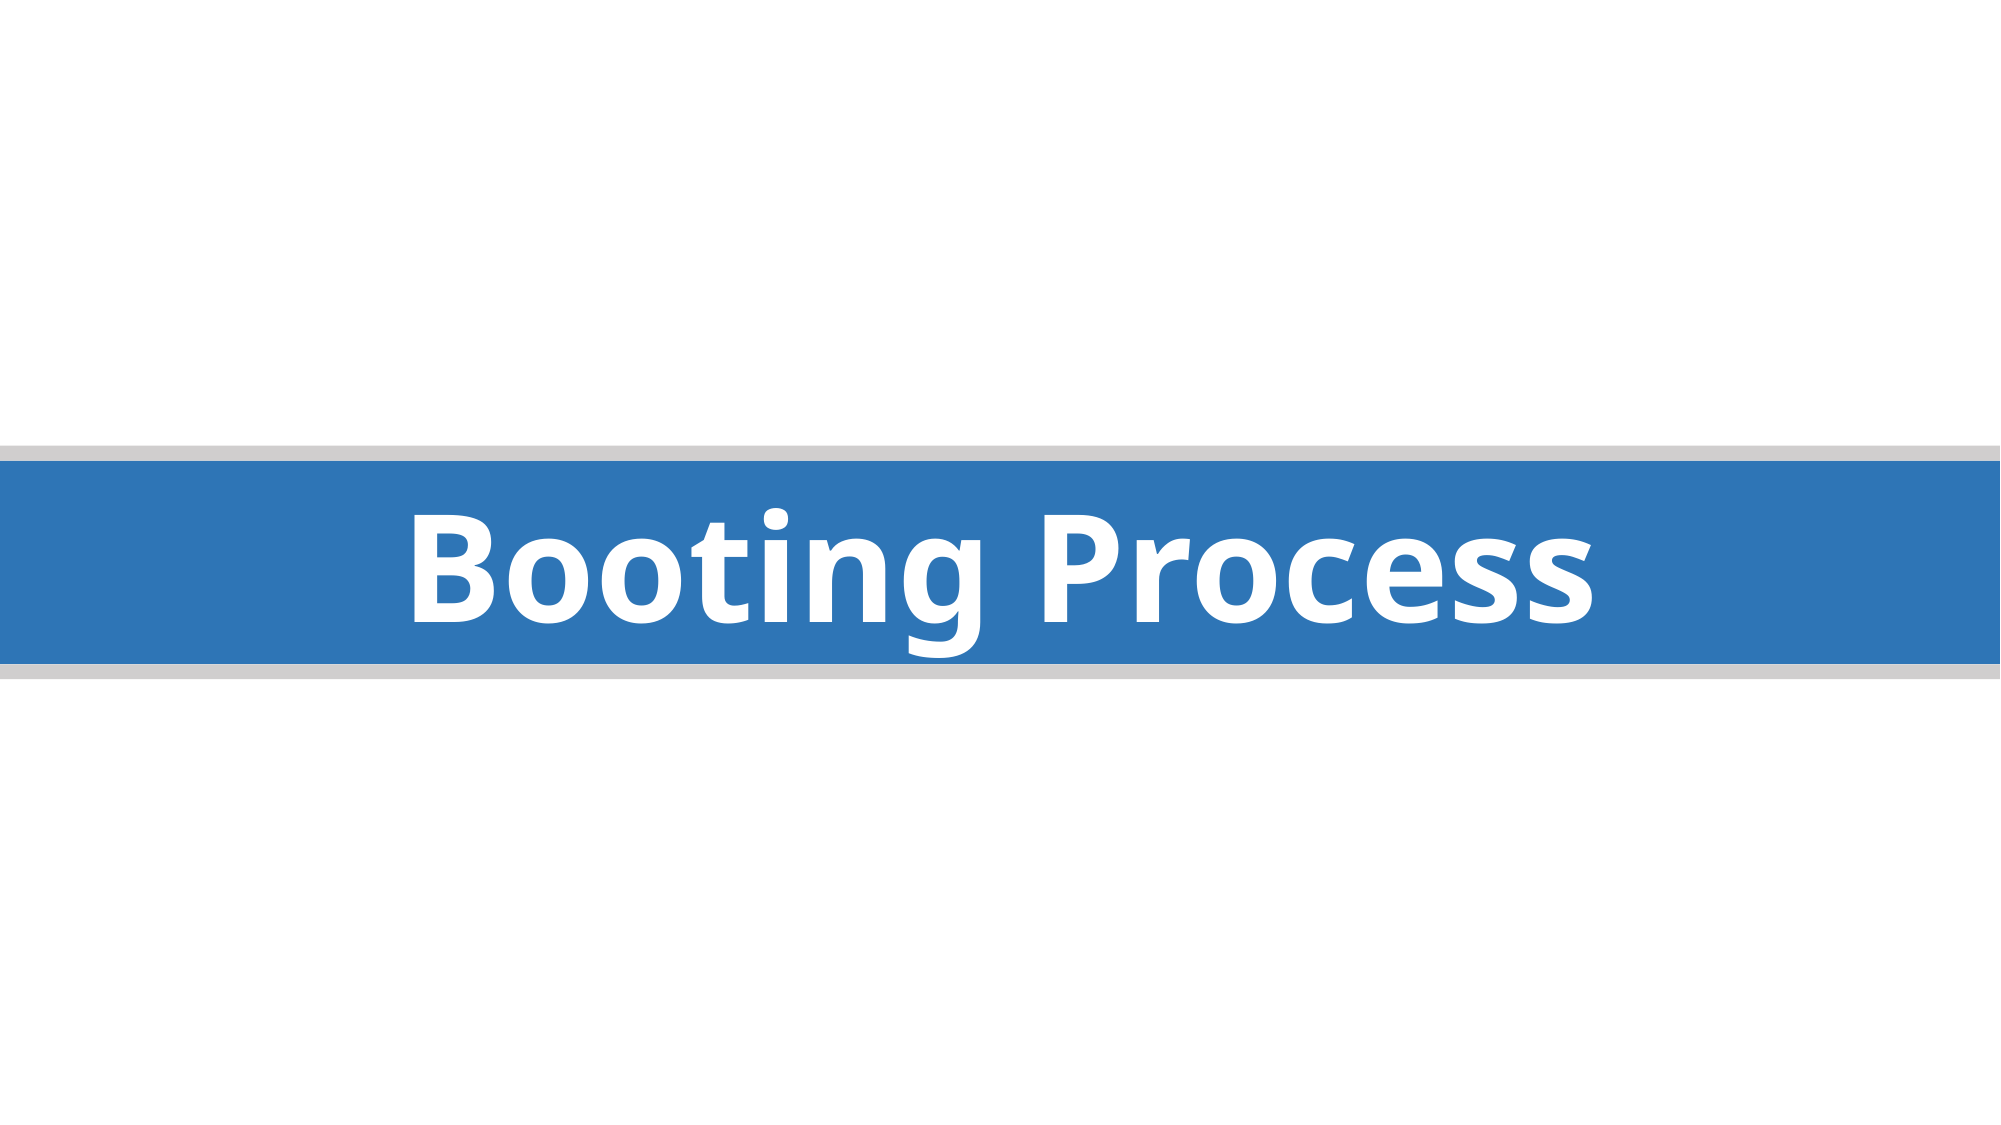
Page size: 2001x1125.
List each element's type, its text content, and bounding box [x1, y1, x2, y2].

text_box [0, 445, 2000, 462]
text_box Booting Process [0, 462, 2000, 663]
text_box [0, 663, 2000, 680]
